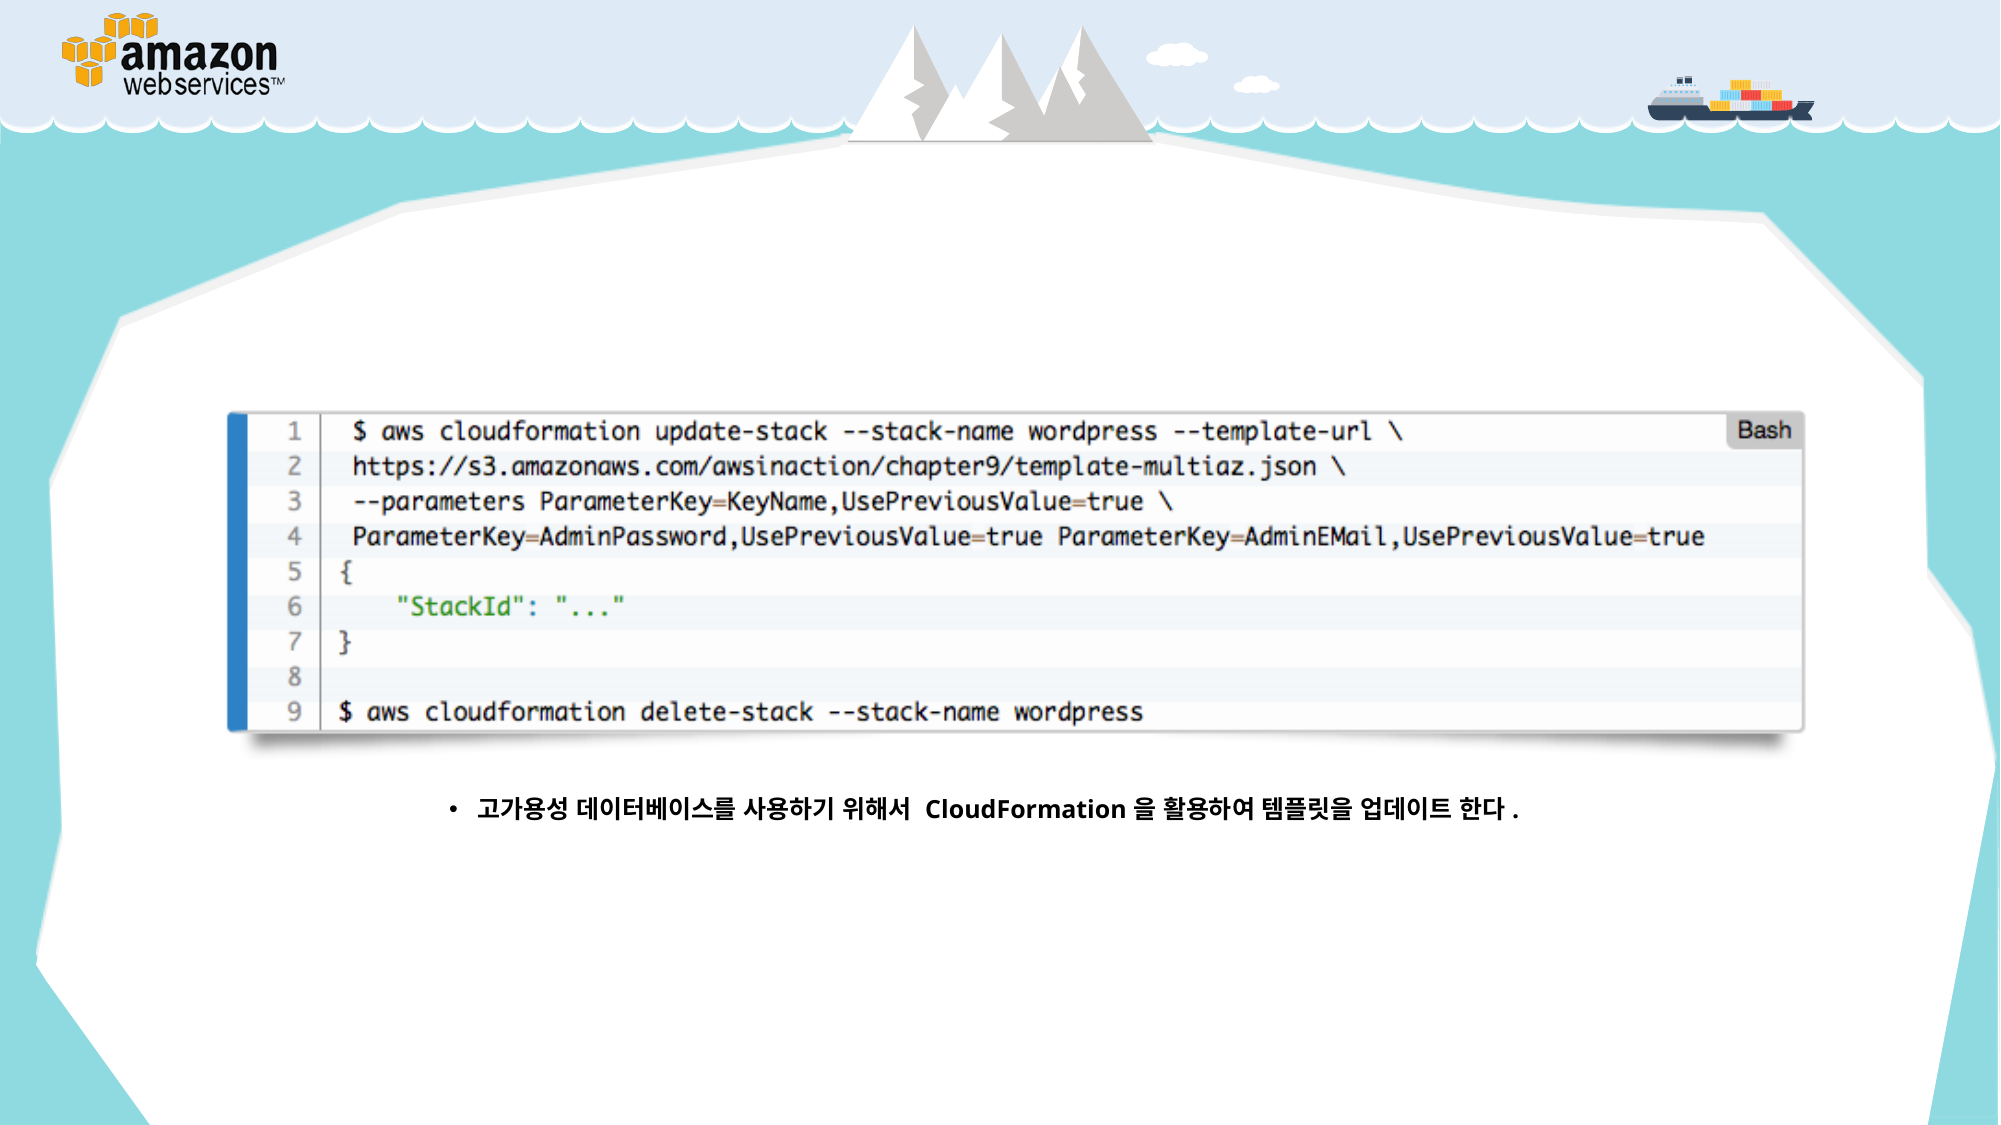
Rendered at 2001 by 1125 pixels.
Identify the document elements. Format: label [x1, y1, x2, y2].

text_box [1153, 42, 1209, 67]
picture [200, 398, 1830, 771]
text_box [1647, 76, 1815, 119]
text_box [1233, 75, 1280, 94]
text_box [0, 119, 2000, 1125]
picture [43, 0, 301, 130]
text_box [847, 24, 1153, 143]
